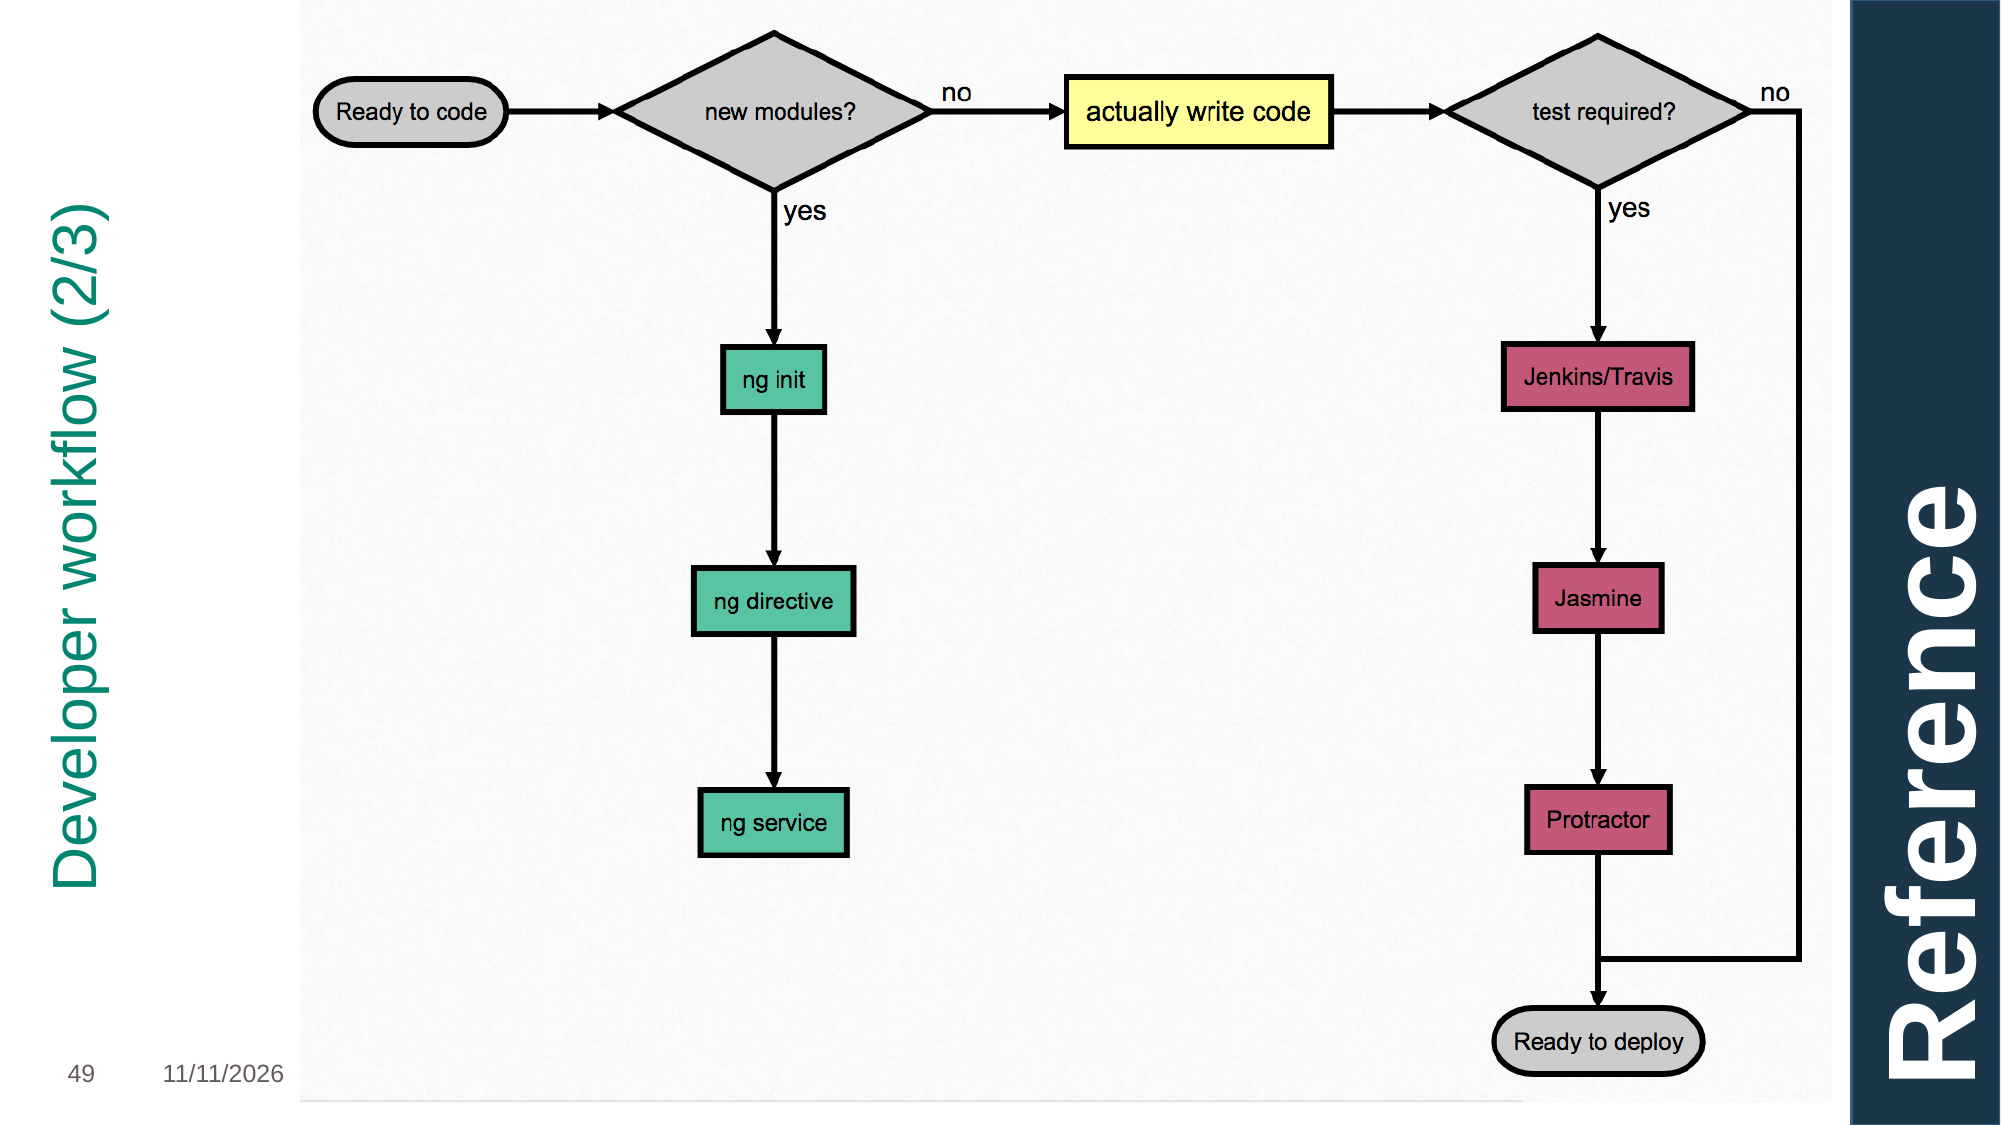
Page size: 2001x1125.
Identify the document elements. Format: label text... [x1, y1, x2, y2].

slide_number 49 [52, 1042, 147, 1103]
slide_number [147, 1042, 300, 1103]
picture [300, 0, 1832, 1103]
list Developer workflow (2/3) [34, 0, 121, 908]
text_box Reference [1859, 431, 1963, 1103]
